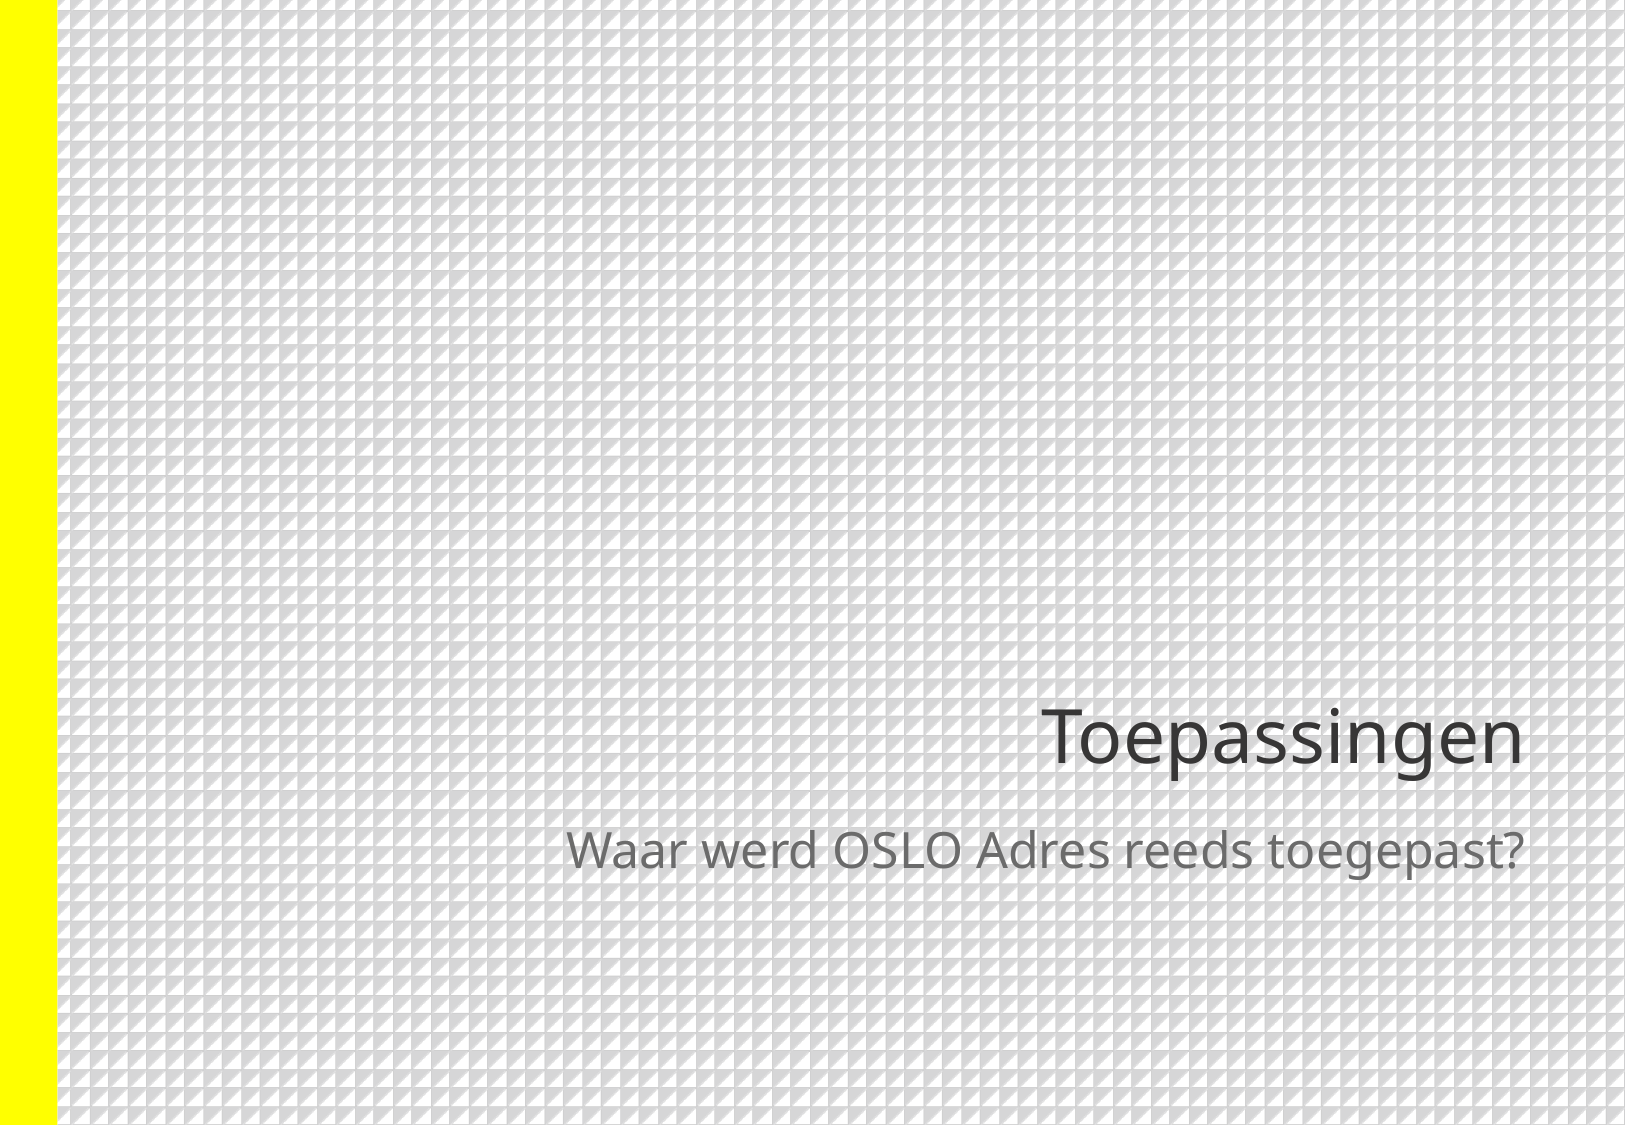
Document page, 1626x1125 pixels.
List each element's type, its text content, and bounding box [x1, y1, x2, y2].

subtitle Waar werd OSLO Adres reeds toegepast? [322, 810, 1542, 1083]
picture [57, 0, 1625, 1125]
title Toepassingen [159, 328, 1542, 787]
